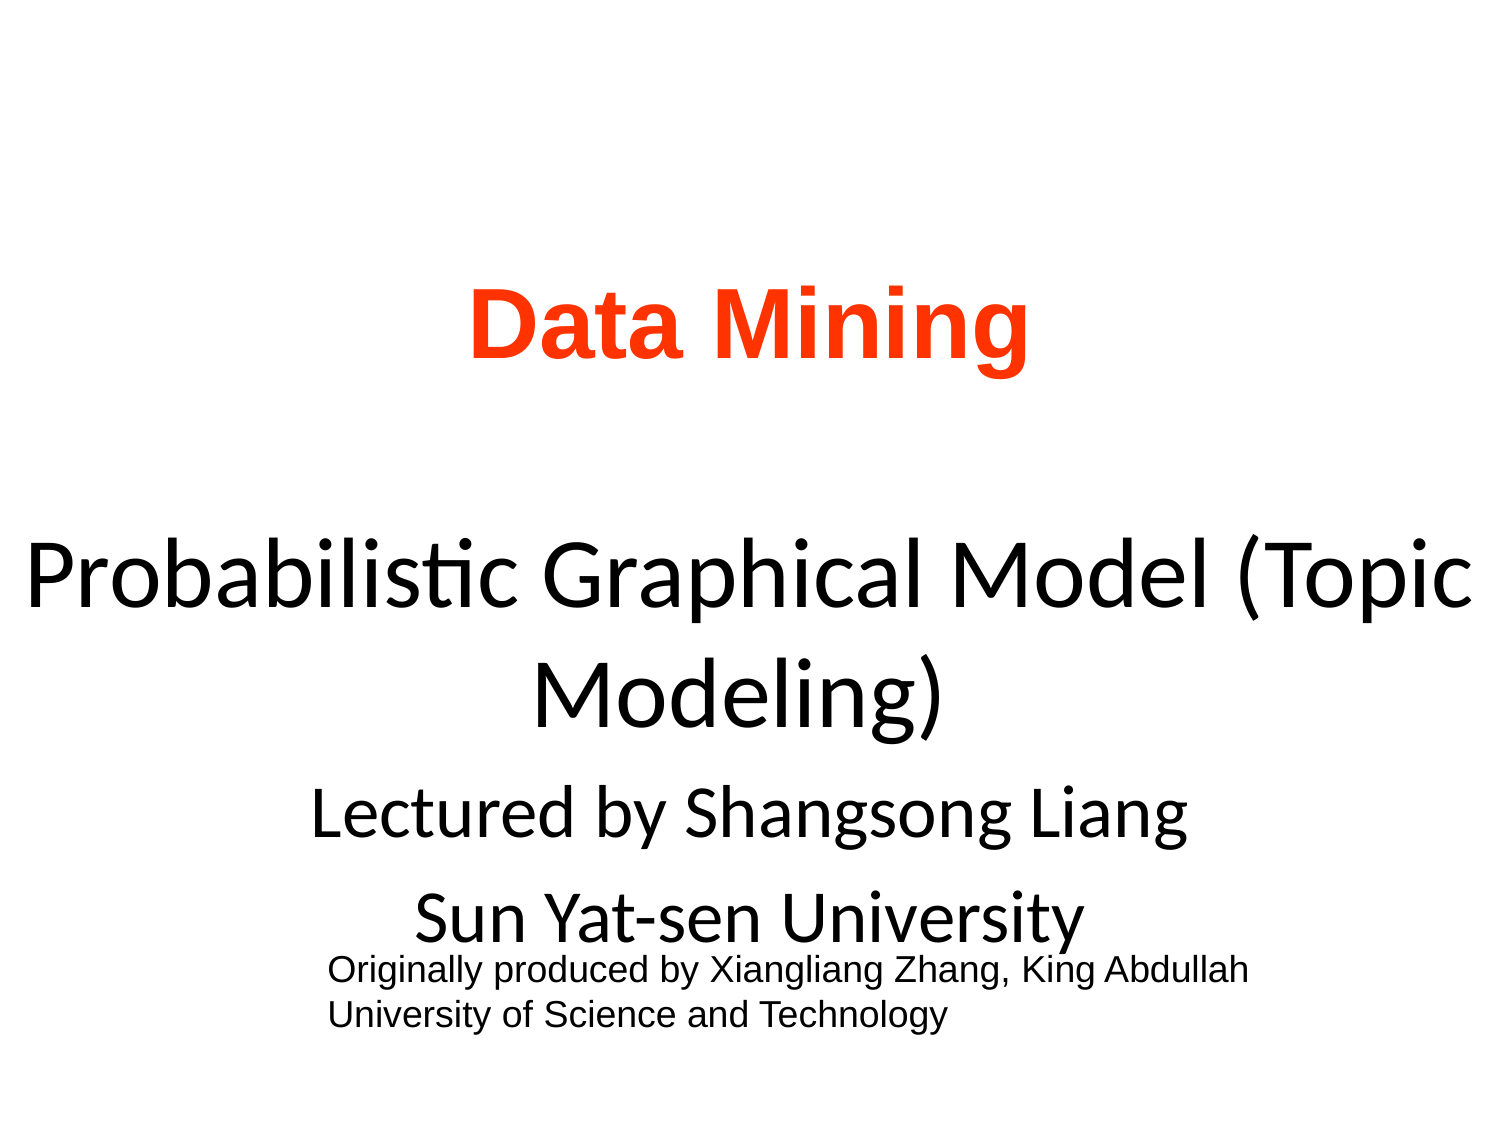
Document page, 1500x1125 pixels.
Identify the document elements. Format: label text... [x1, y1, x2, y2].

text_box Originally produced by Xiangliang Zhang, King Abdullah University of Science and Technology [312, 937, 1338, 1125]
title Data Mining [0, 224, 1500, 413]
subtitle Probabilistic Graphical Model (Topic Modeling) Lectured by Shangsong Liang Sun Yat-sen University [0, 500, 1500, 688]
